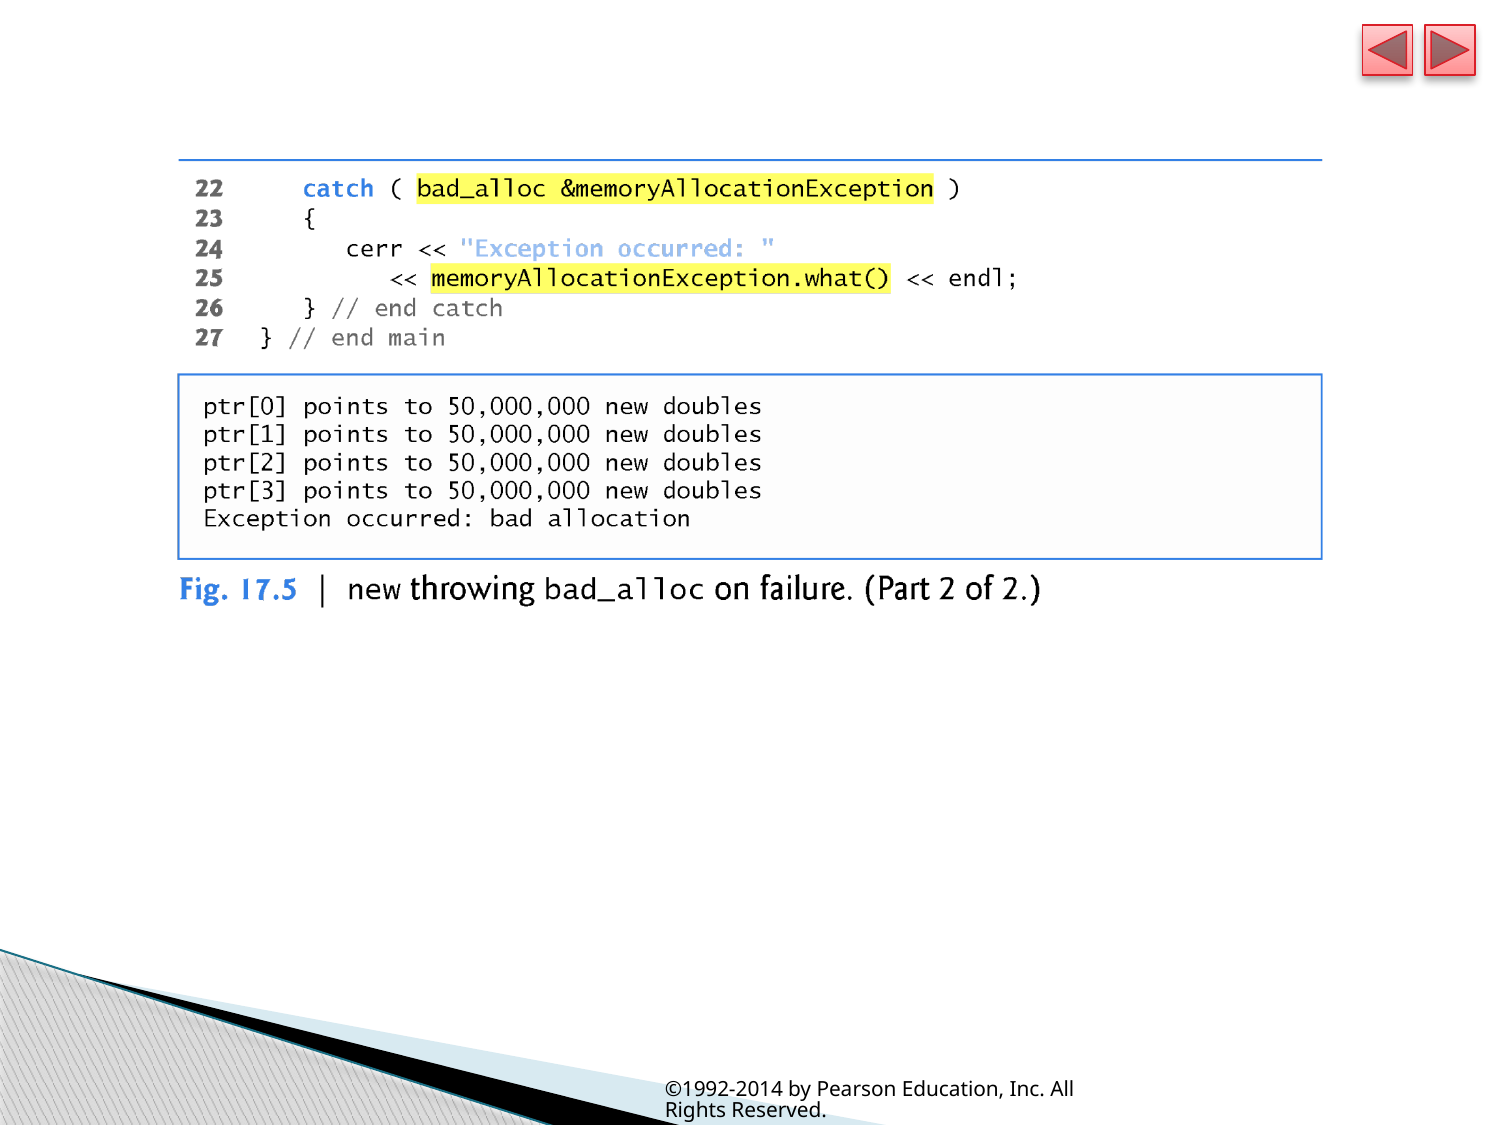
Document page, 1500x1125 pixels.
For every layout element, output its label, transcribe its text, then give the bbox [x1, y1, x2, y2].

footer ©1992-2014 by Pearson Education, Inc. All Rights Reserved. [650, 1051, 1105, 1112]
picture [0, 106, 1500, 1018]
